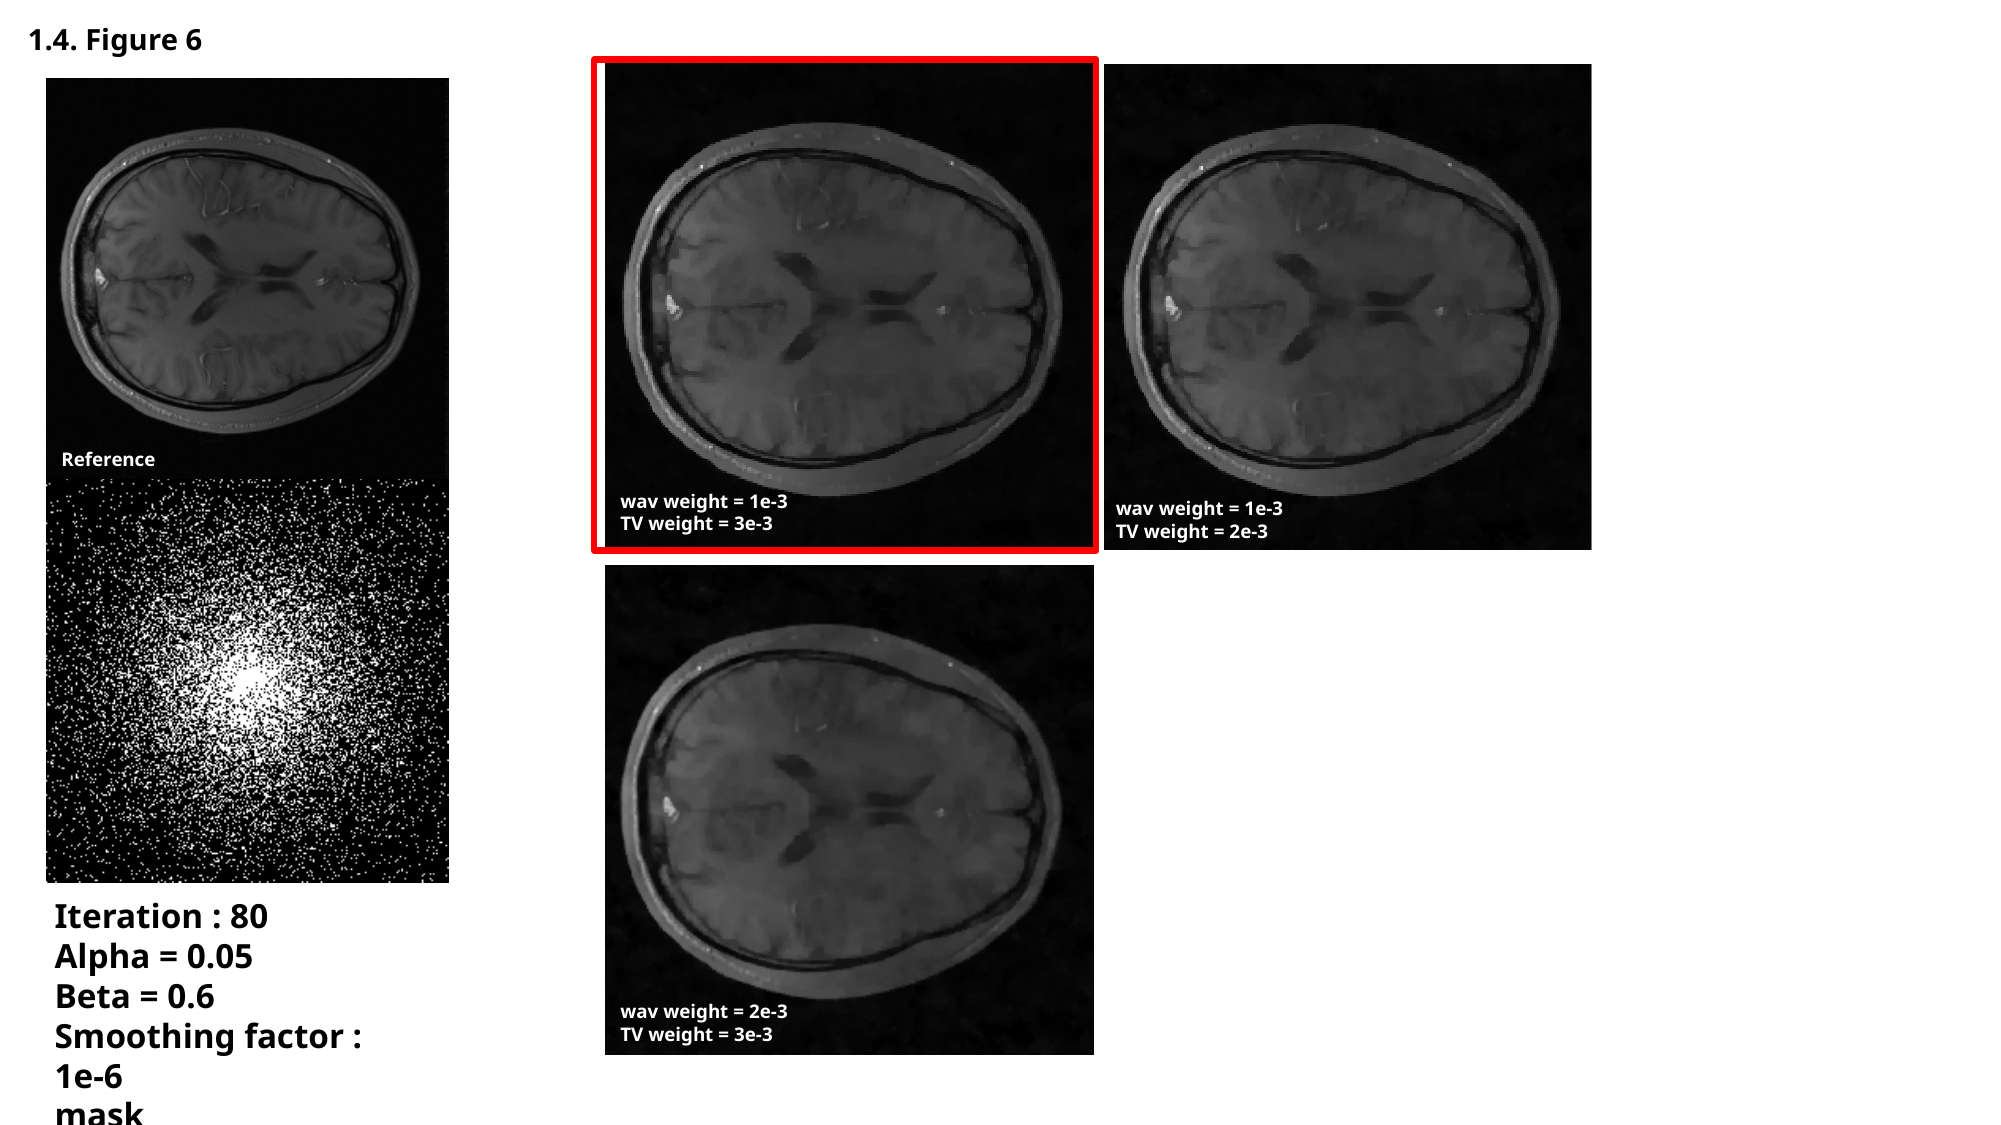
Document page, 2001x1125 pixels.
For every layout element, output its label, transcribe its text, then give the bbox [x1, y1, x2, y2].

text_box 1.4. Figure 6 [13, 13, 1494, 64]
text_box [594, 59, 1097, 551]
picture [605, 565, 1094, 1055]
picture [46, 78, 449, 883]
picture [1104, 64, 1592, 550]
picture [605, 62, 1094, 550]
